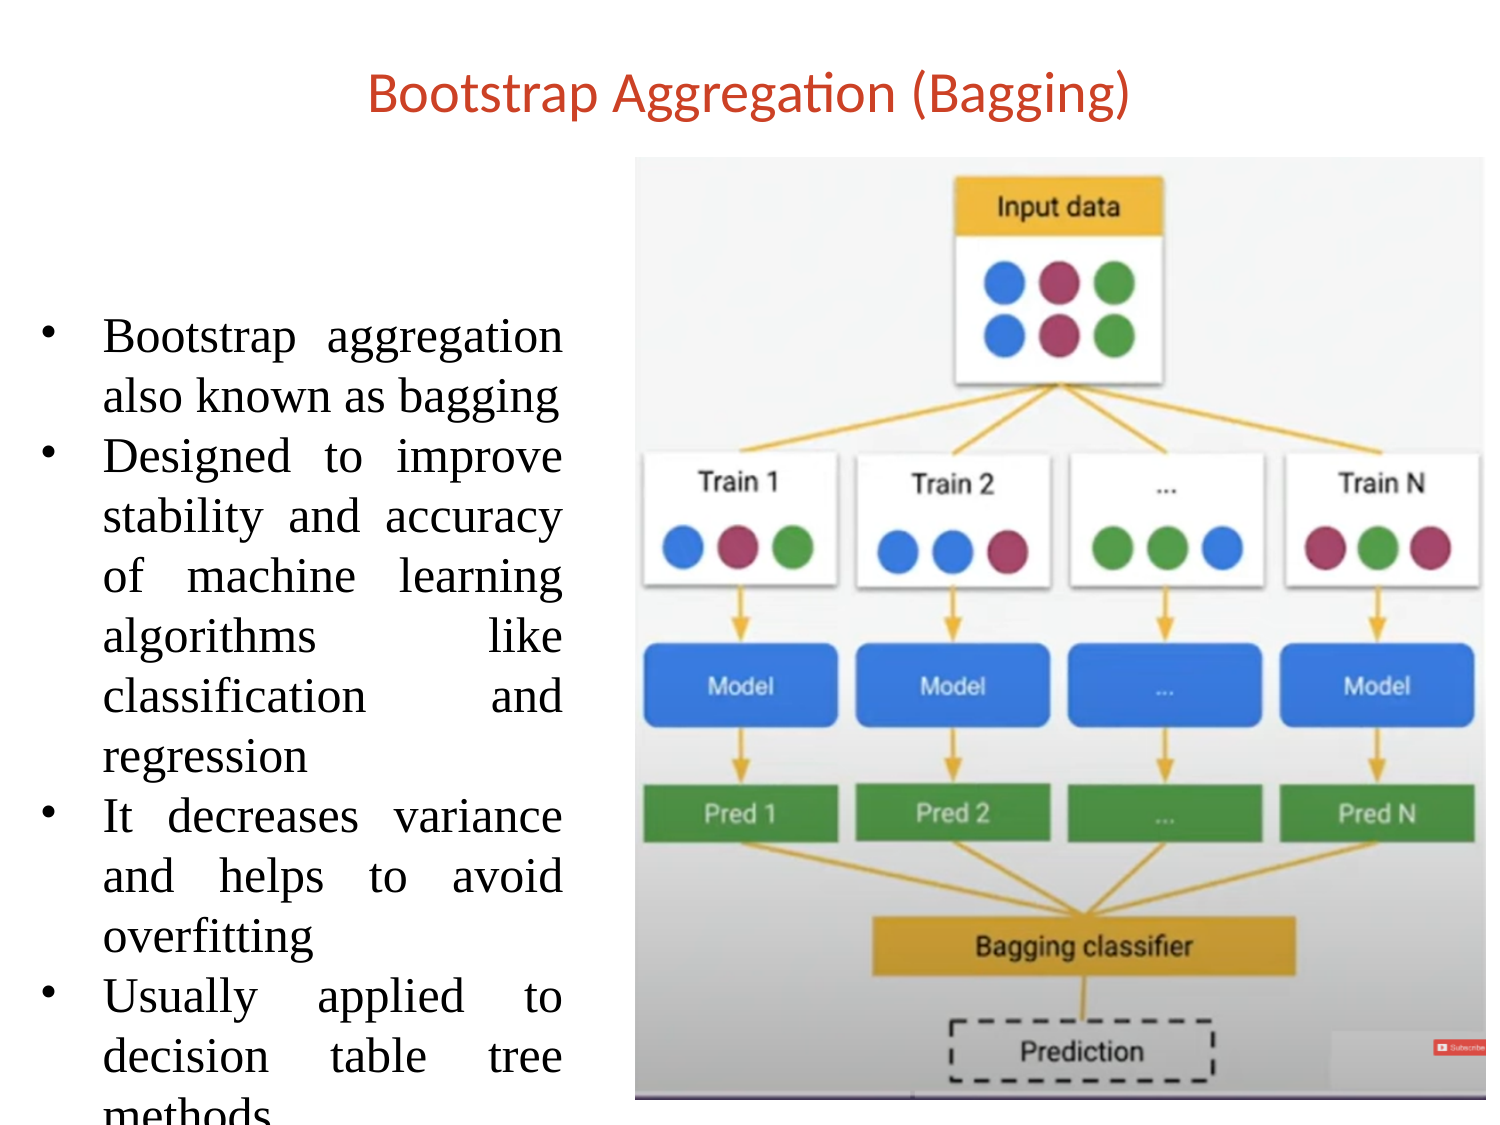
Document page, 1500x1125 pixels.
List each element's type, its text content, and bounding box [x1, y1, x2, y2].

title Bootstrap Aggregation (Bagging) [75, 45, 1425, 133]
picture [634, 157, 1486, 1101]
list Bootstrap aggregation also known as bagging Designed to improve stability and accuracy of machine learning algorithms like classification and regression It decreases variance and helps to avoid overfitting Usually applied to decision table tree methods [12, 294, 579, 964]
